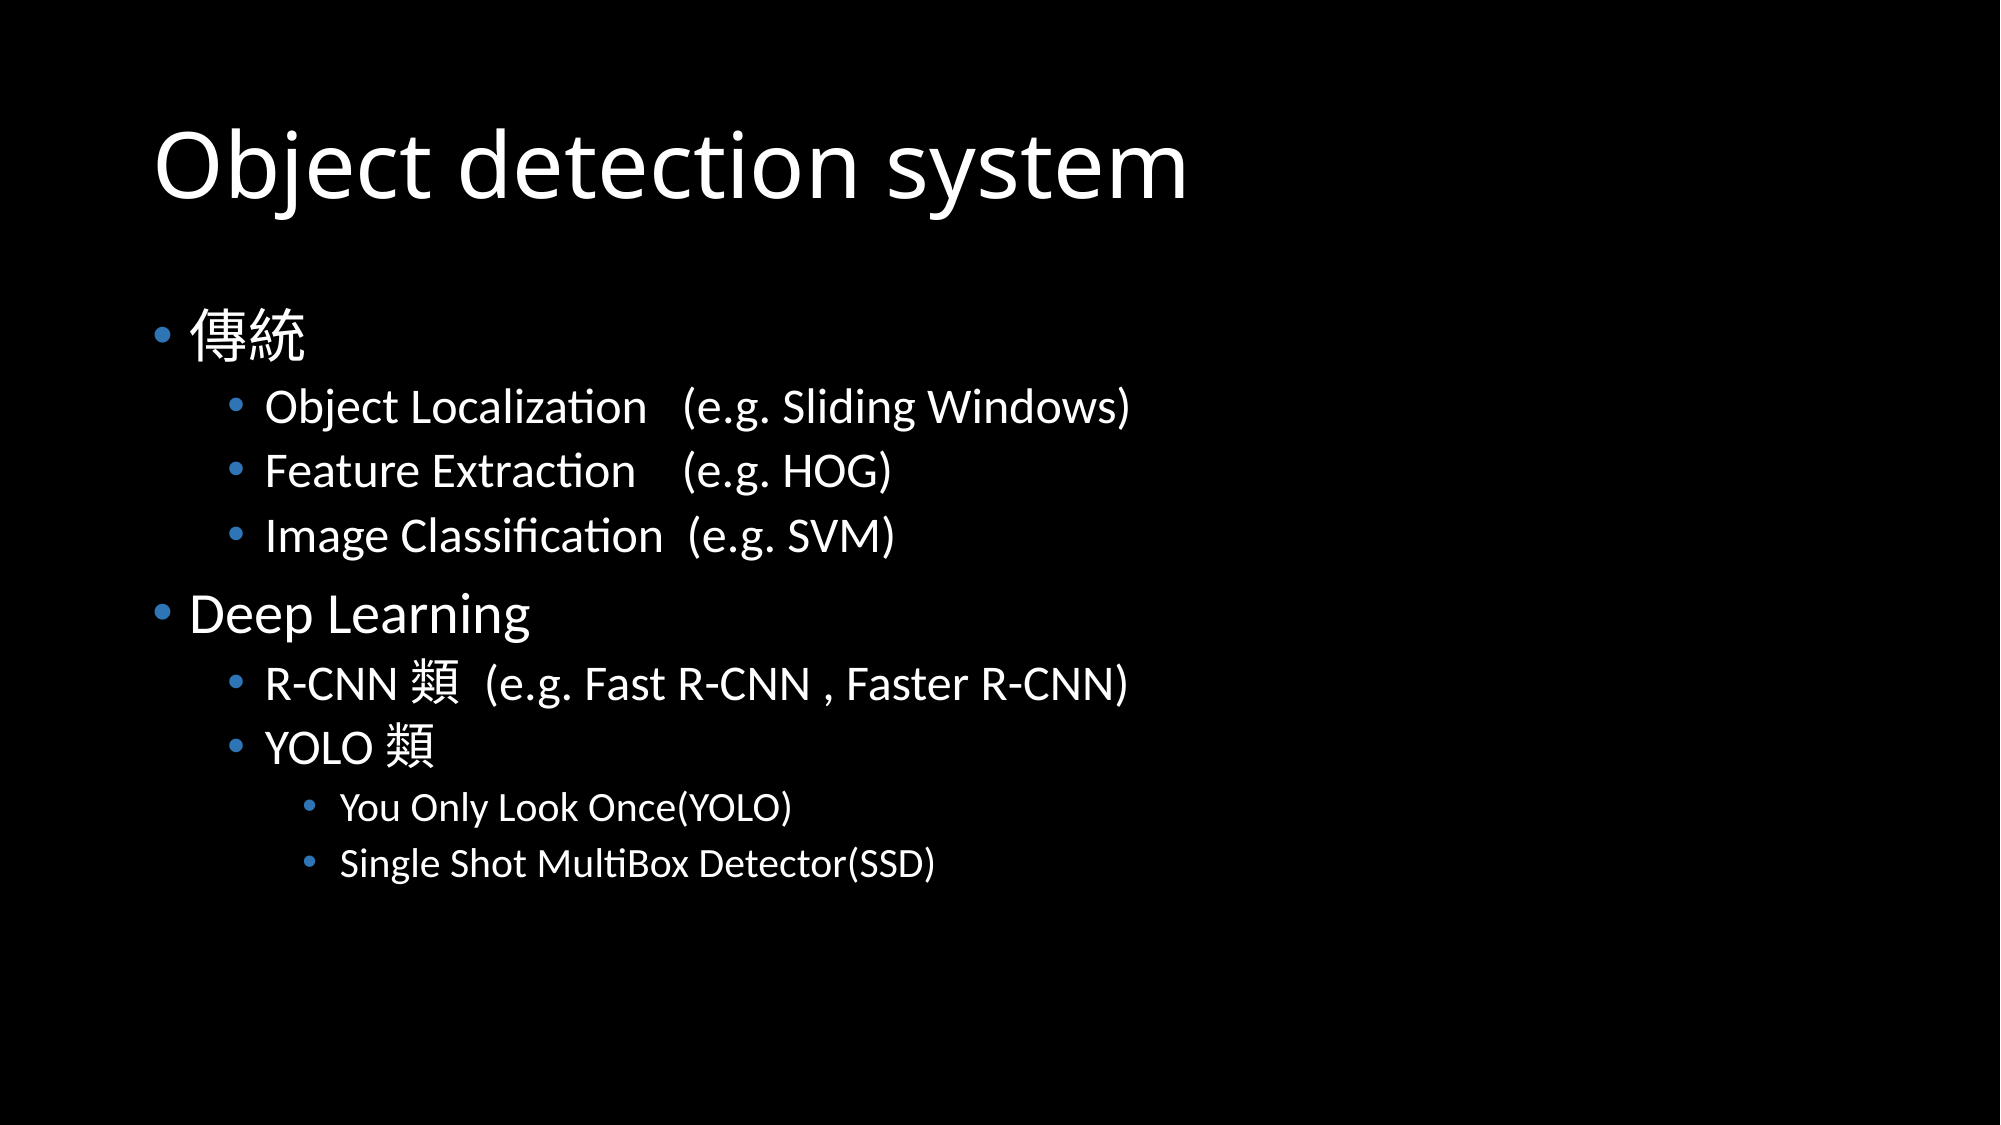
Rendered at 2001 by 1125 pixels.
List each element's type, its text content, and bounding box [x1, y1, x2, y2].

title Object detection system [137, 59, 1863, 278]
list 傳統 Object Localization (e.g. Sliding Windows) Feature Extraction (e.g. HOG) Image Classification (e.g. SVM) Deep Learning R-CNN類 (e.g. Fast R-CNN , Faster R-CNN) YOLO類 You Only Look Once(YOLO) Single Shot MultiBox Detector(SSD) [137, 299, 1863, 1014]
